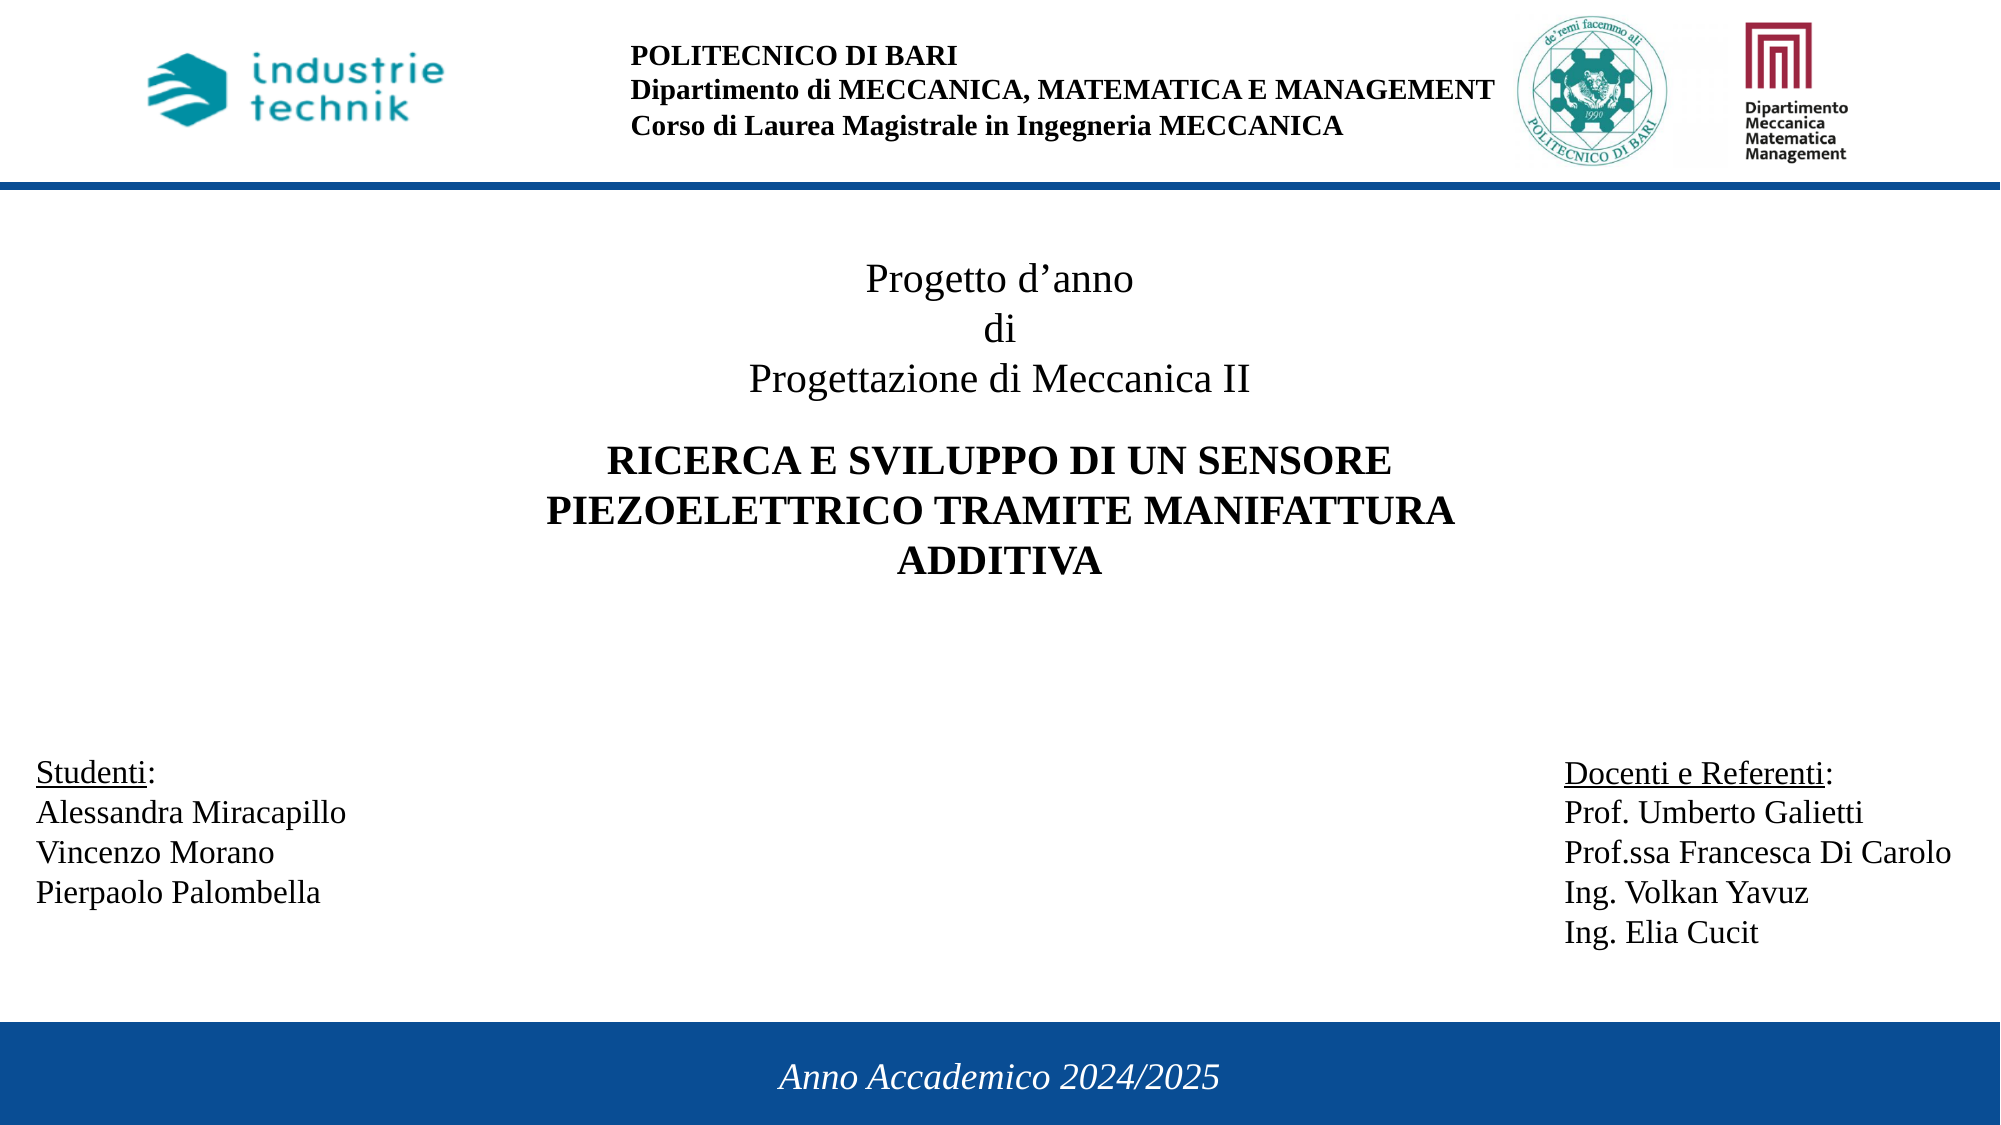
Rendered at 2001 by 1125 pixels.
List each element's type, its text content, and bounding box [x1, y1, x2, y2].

text_box Ricerca e sviluppo di un sensore piezoelettrico TRAMITE MANIFATTURA additiva [441, 425, 1559, 591]
text_box Anno Accademico 2024/2025 [0, 1022, 2000, 1125]
text_box Docenti e Referenti: Prof. Umberto Galietti Prof.ssa Francesca Di Carolo Ing. Volkan Yavuz Ing. Elia Cucit [1549, 743, 1979, 958]
text_box Studenti: Alessandra Miracapillo Vincenzo Morano Pierpaolo Palombella [20, 743, 397, 918]
text_box POLITECNICO DI BARI Dipartimento di MECCANICA, MATEMATICA E MANAGEMENT Corso di Laurea Magistrale in Ingegneria MECCANICA [615, 28, 1511, 149]
picture [1513, 14, 1860, 168]
text_box Progetto d’anno di Progettazione di Meccanica II [734, 243, 1266, 408]
picture [74, 14, 507, 162]
